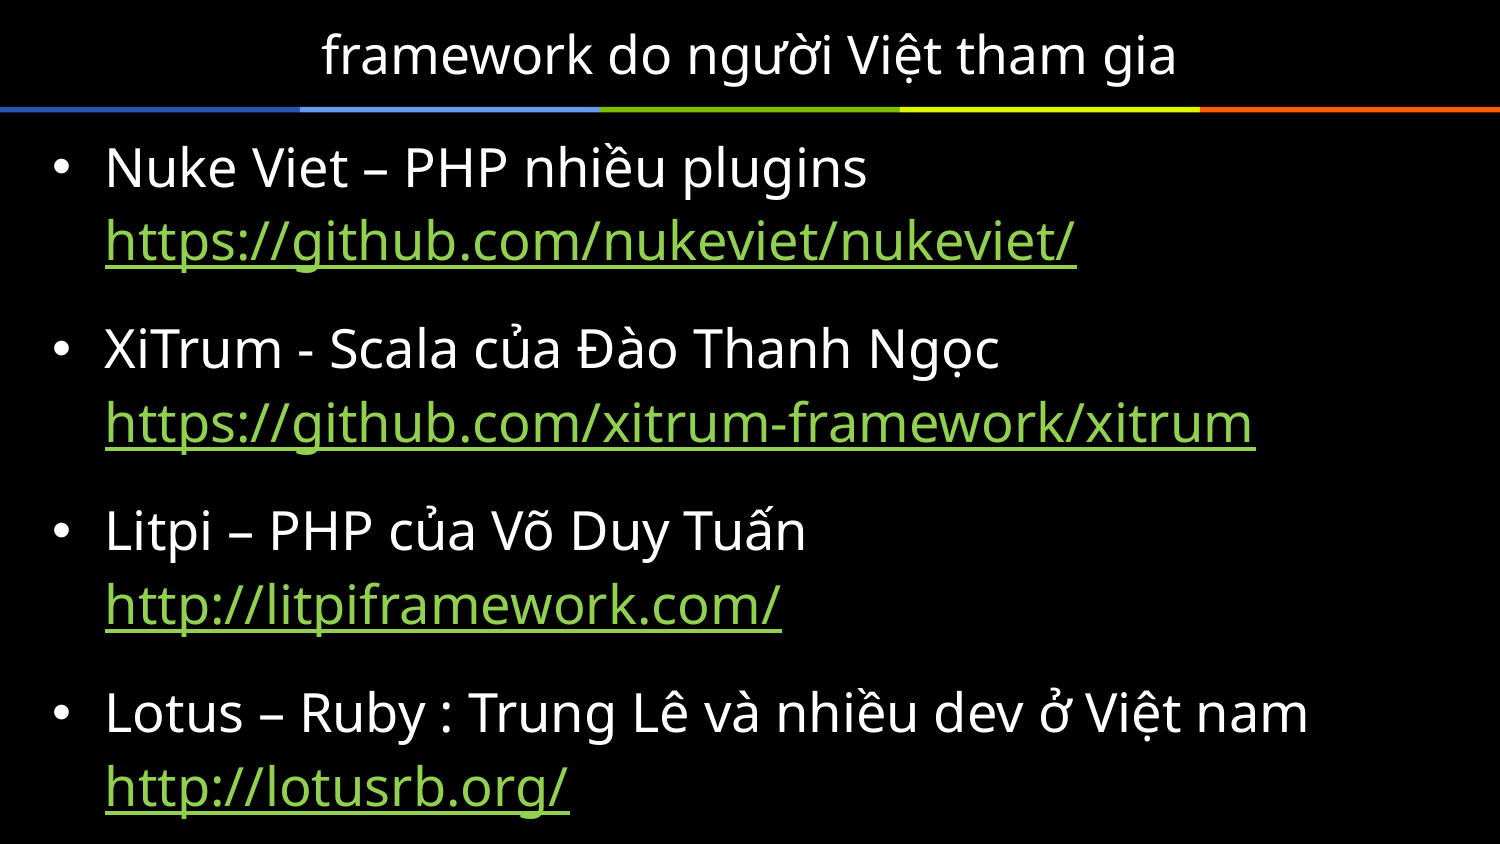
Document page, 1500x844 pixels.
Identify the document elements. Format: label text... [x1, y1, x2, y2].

list Nuke Viet – PHP nhiều pluginshttps://github.com/nukeviet/nukeviet/ XiTrum - Scala của Đào Thanh Ngọc https://github.com/xitrum-framework/xitrum Litpi – PHP của Võ Duy Tuấn http://litpiframework.com/ Lotus – Ruby : Trung Lê và nhiều dev ở Việt nam http://lotusrb.org/ [37, 121, 1463, 835]
title framework do người Việt tham gia [37, 9, 1463, 98]
